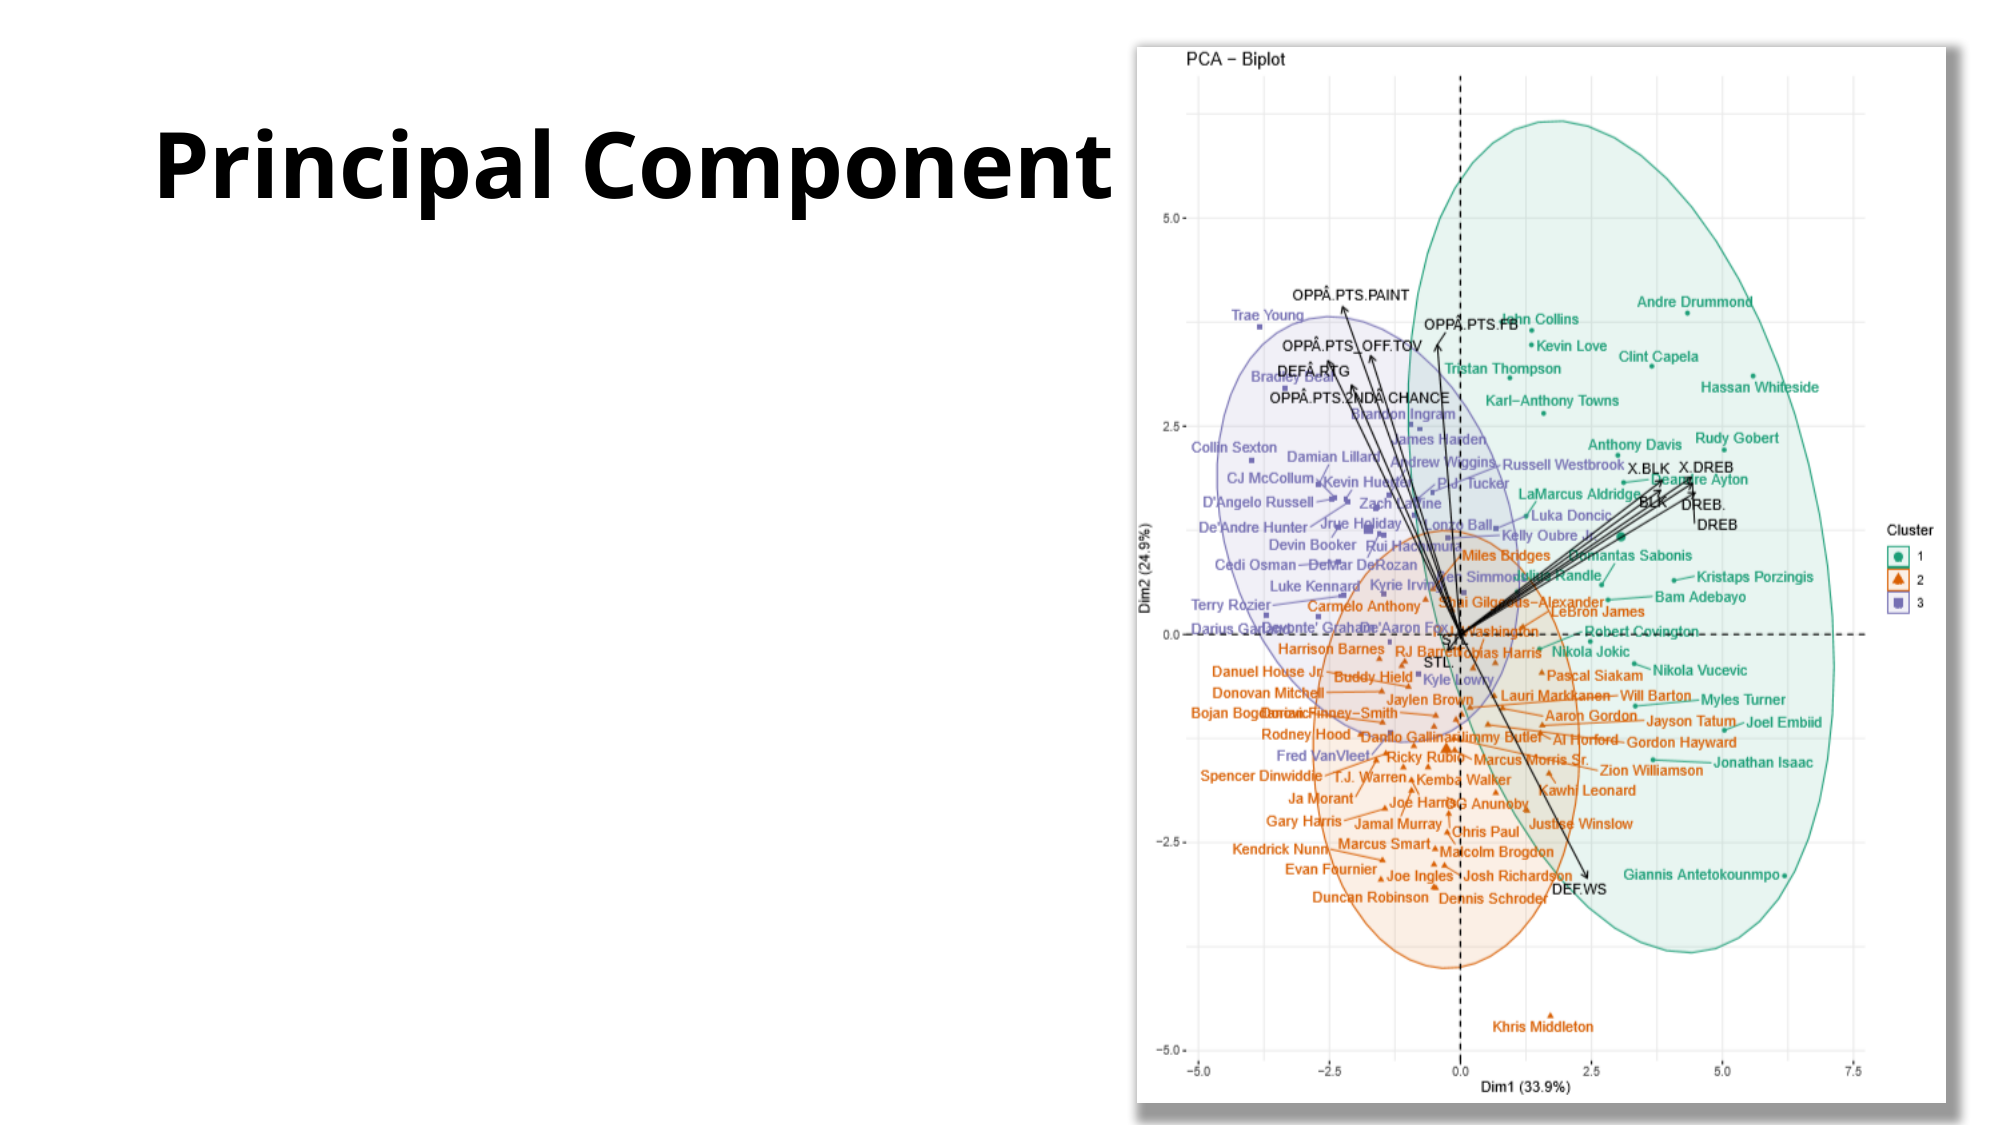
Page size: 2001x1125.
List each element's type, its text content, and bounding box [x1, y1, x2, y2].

picture [1137, 47, 1946, 1103]
title Principal Component Analysis (PCA) [137, 59, 1129, 278]
